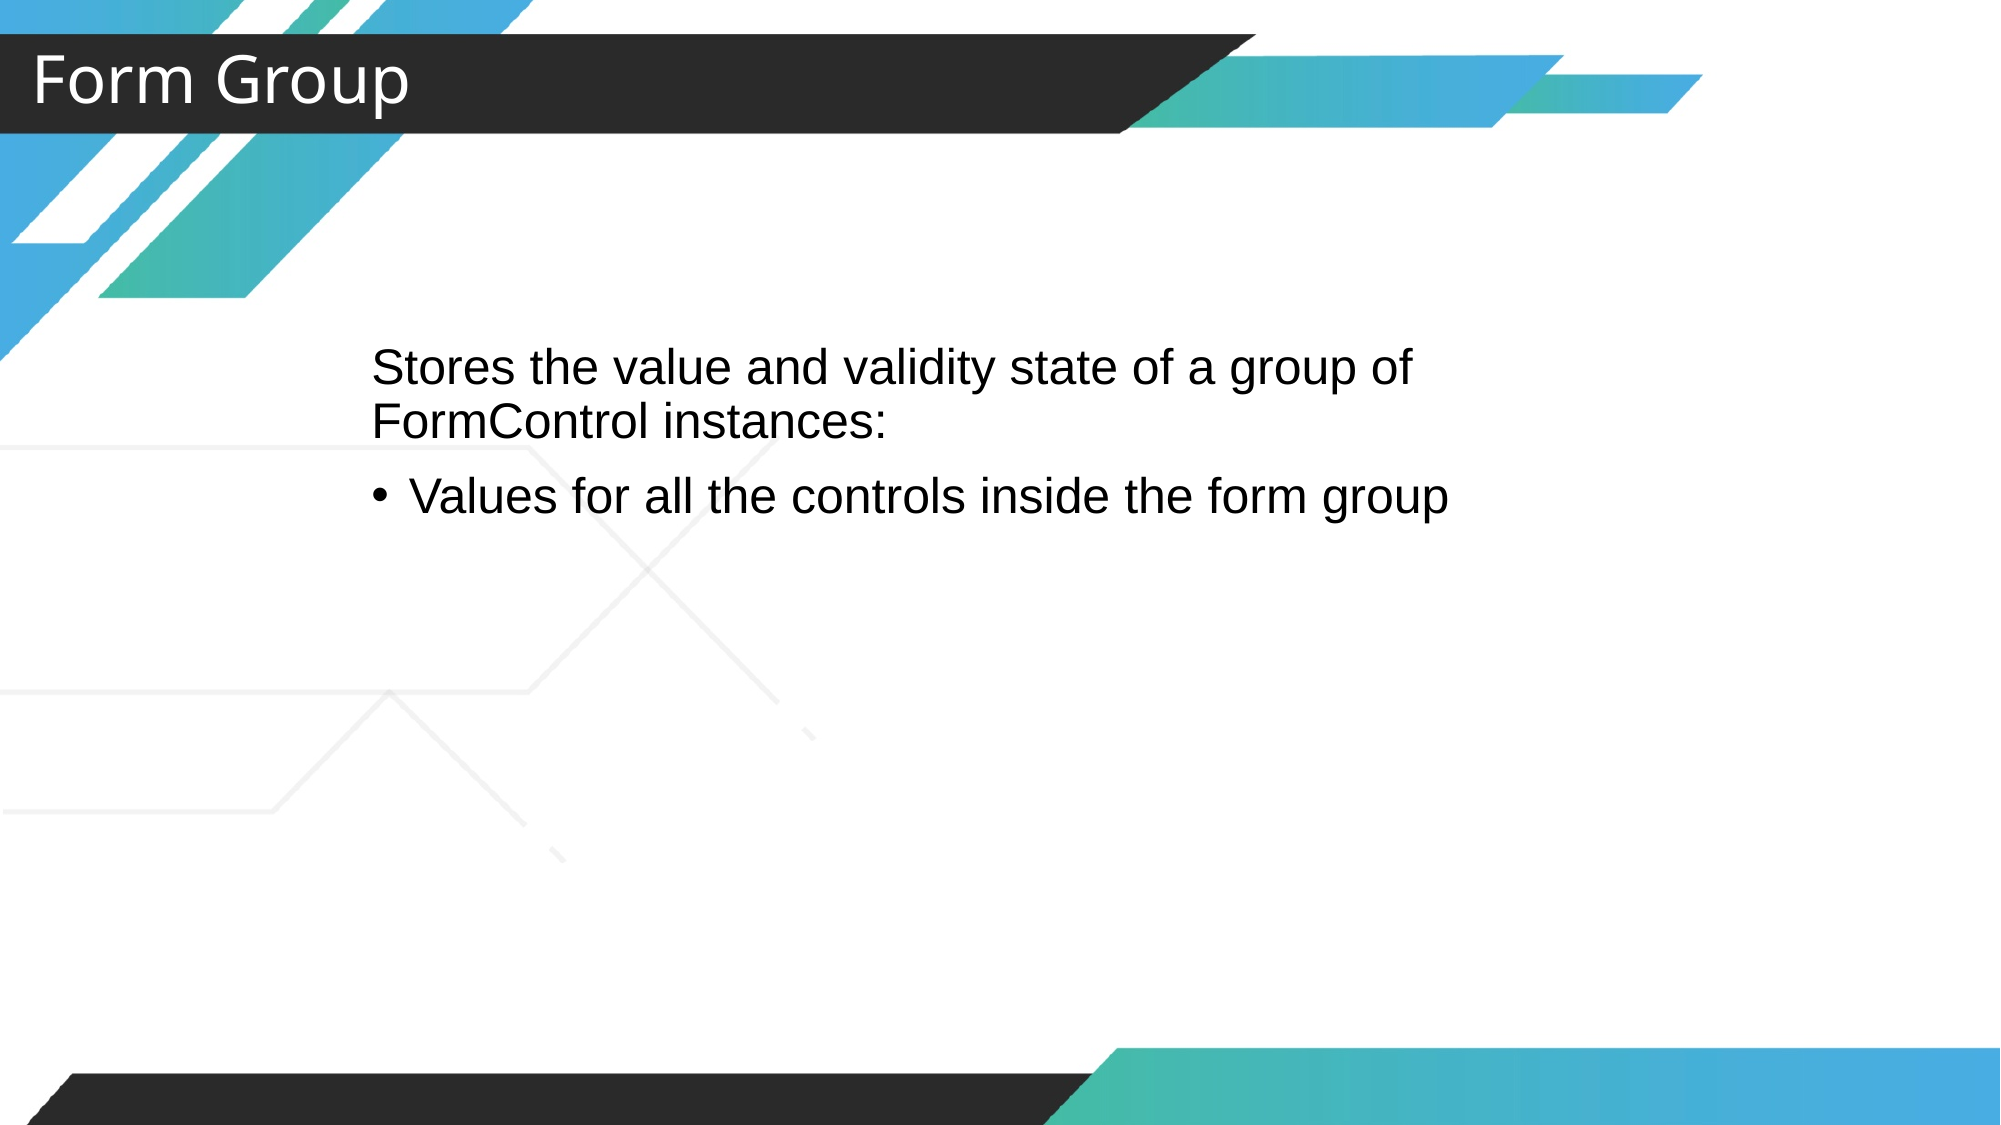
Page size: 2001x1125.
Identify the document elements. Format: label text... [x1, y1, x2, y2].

list Stores the value and validity state of a group of FormControl instances: Values for all the controls inside the form group [356, 333, 1567, 780]
title Form Group [16, 29, 1117, 136]
picture [0, 0, 2000, 1125]
